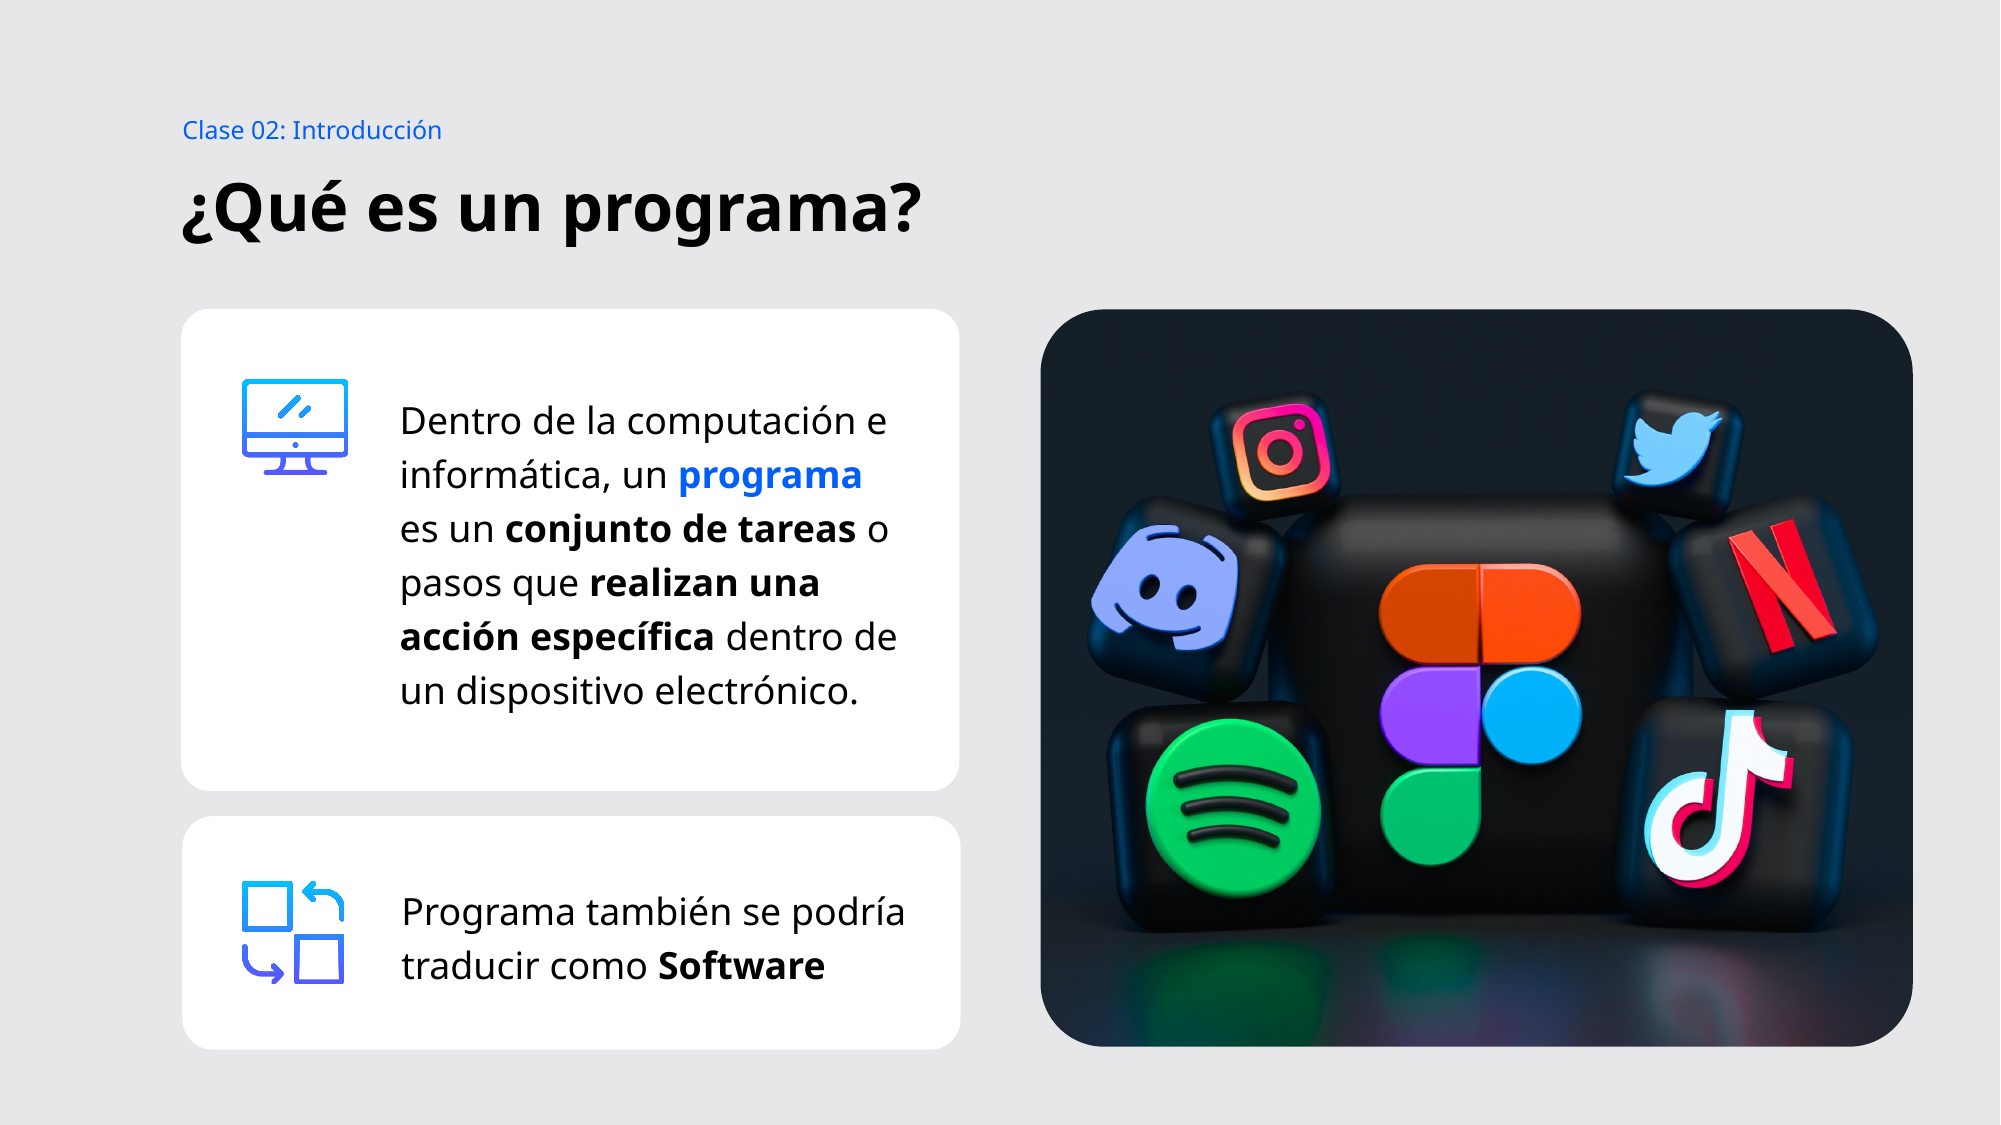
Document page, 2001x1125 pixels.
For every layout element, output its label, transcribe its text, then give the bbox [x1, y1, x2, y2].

text_box [302, 881, 345, 922]
text_box Programa también se podría traducir como Software [182, 816, 961, 1050]
text_box [294, 934, 344, 985]
text_box [242, 881, 293, 932]
picture [1040, 309, 1914, 1047]
title ¿Qué es un programa? [181, 150, 1810, 263]
text_box [242, 944, 284, 985]
text_box [242, 379, 349, 476]
text_box Dentro de la computación e informática, un programa es un conjunto de tareas o pasos que realizan una acción específica dentro de un dispositivo electrónico. [181, 308, 960, 791]
text_box Clase 02: Introducción [182, 100, 478, 152]
